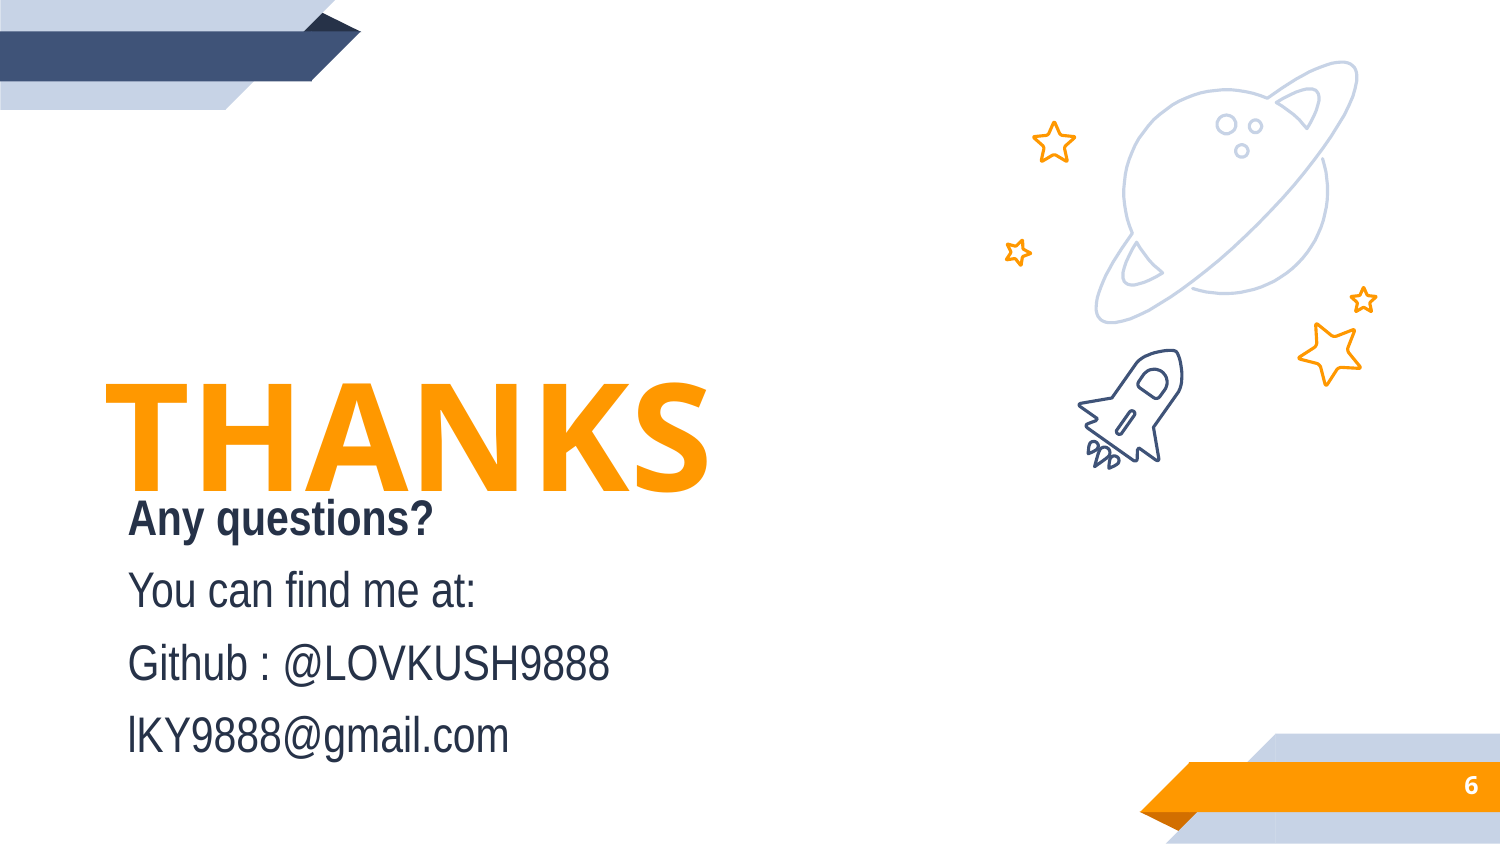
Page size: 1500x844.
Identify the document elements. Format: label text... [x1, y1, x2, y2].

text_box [1080, 356, 1189, 464]
title THANKS [88, 336, 1003, 527]
slide_number 6 [1249, 760, 1494, 813]
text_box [1095, 61, 1357, 323]
subtitle Any questions? You can find me at: Github : @LOVKUSH9888 lKY9888@gmail.com [112, 559, 1026, 689]
